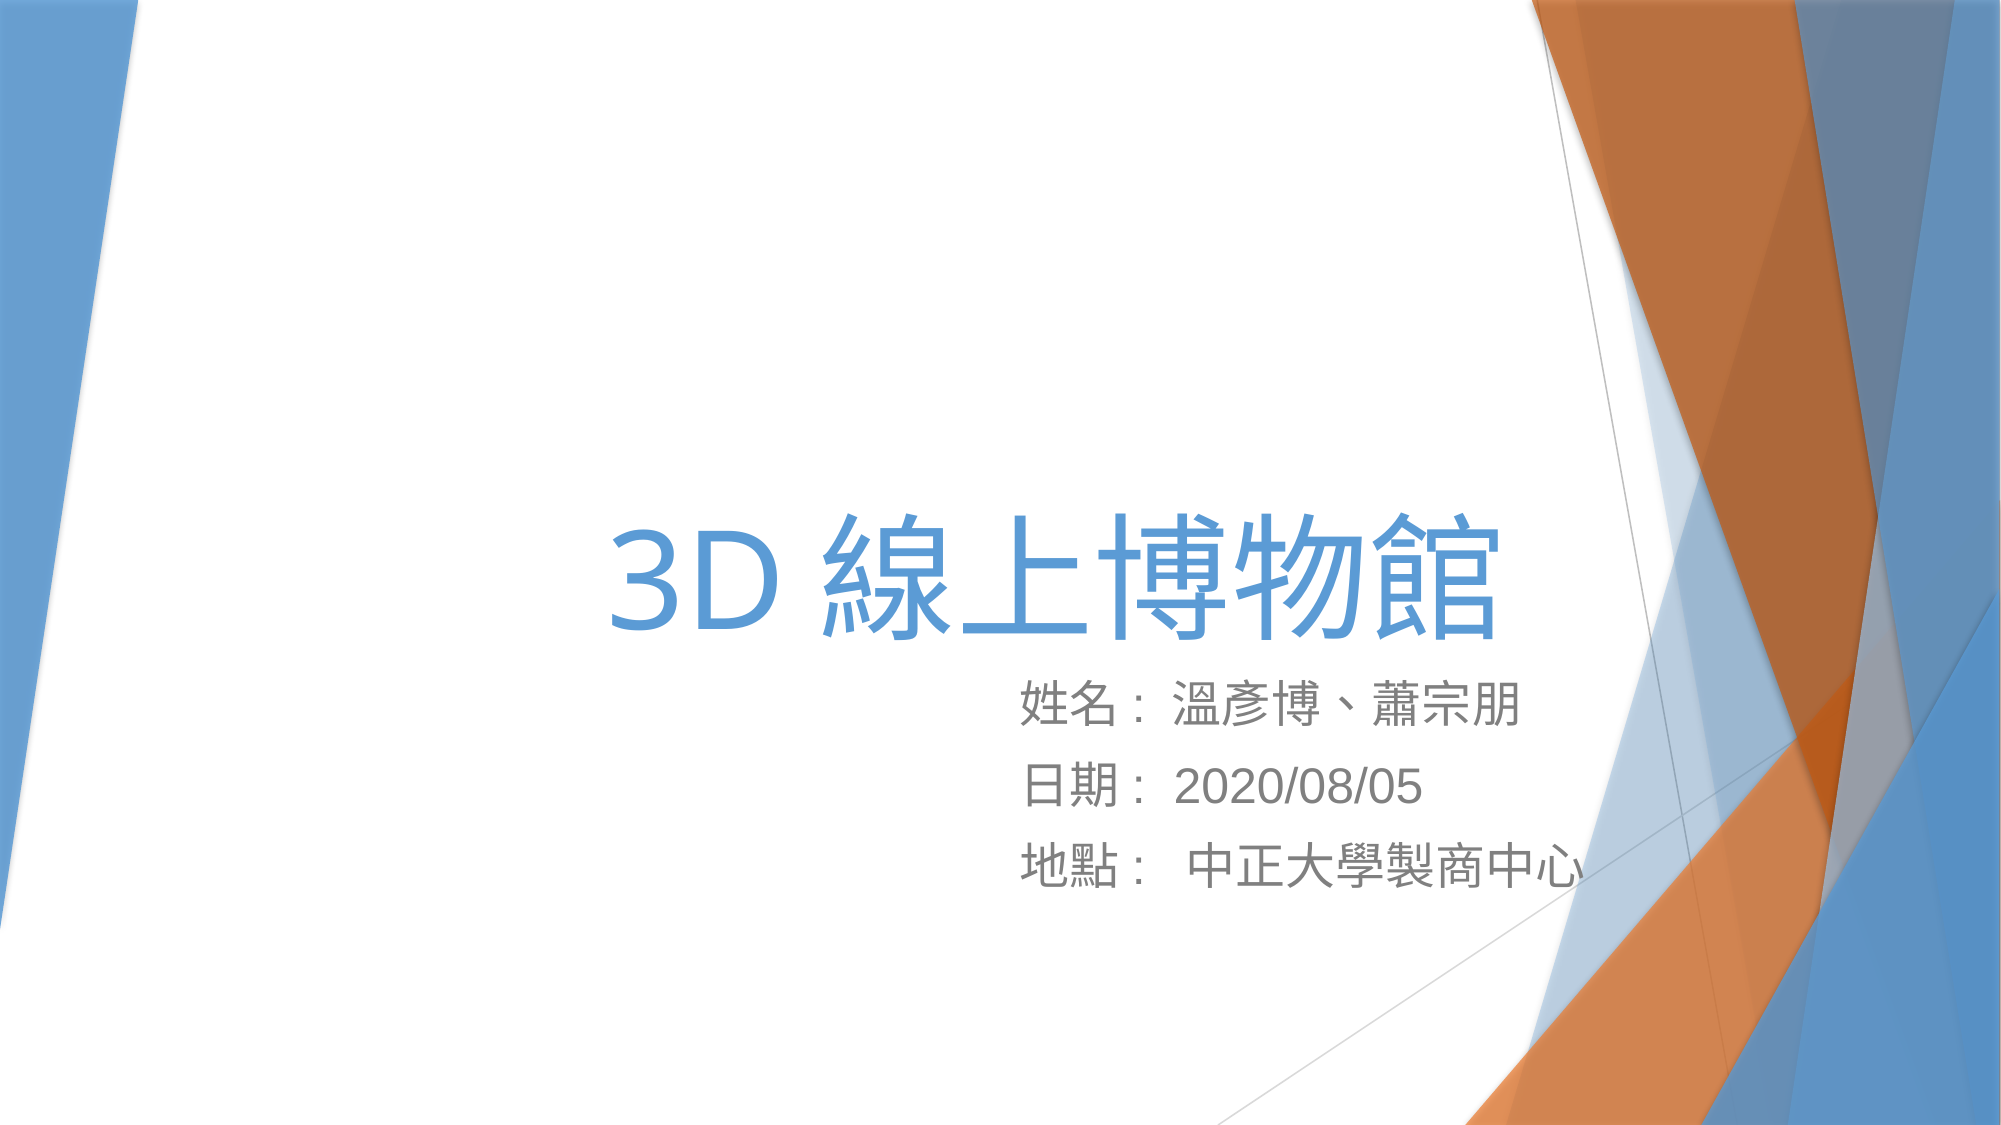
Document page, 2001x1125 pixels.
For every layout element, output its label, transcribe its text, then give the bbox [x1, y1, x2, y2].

subtitle 姓名: 溫彥博、蕭宗朋 日期: 2020/08/05 地點: 中正大學製商中心 [1004, 665, 2000, 846]
title 3D線上博物館 [247, 394, 1522, 665]
